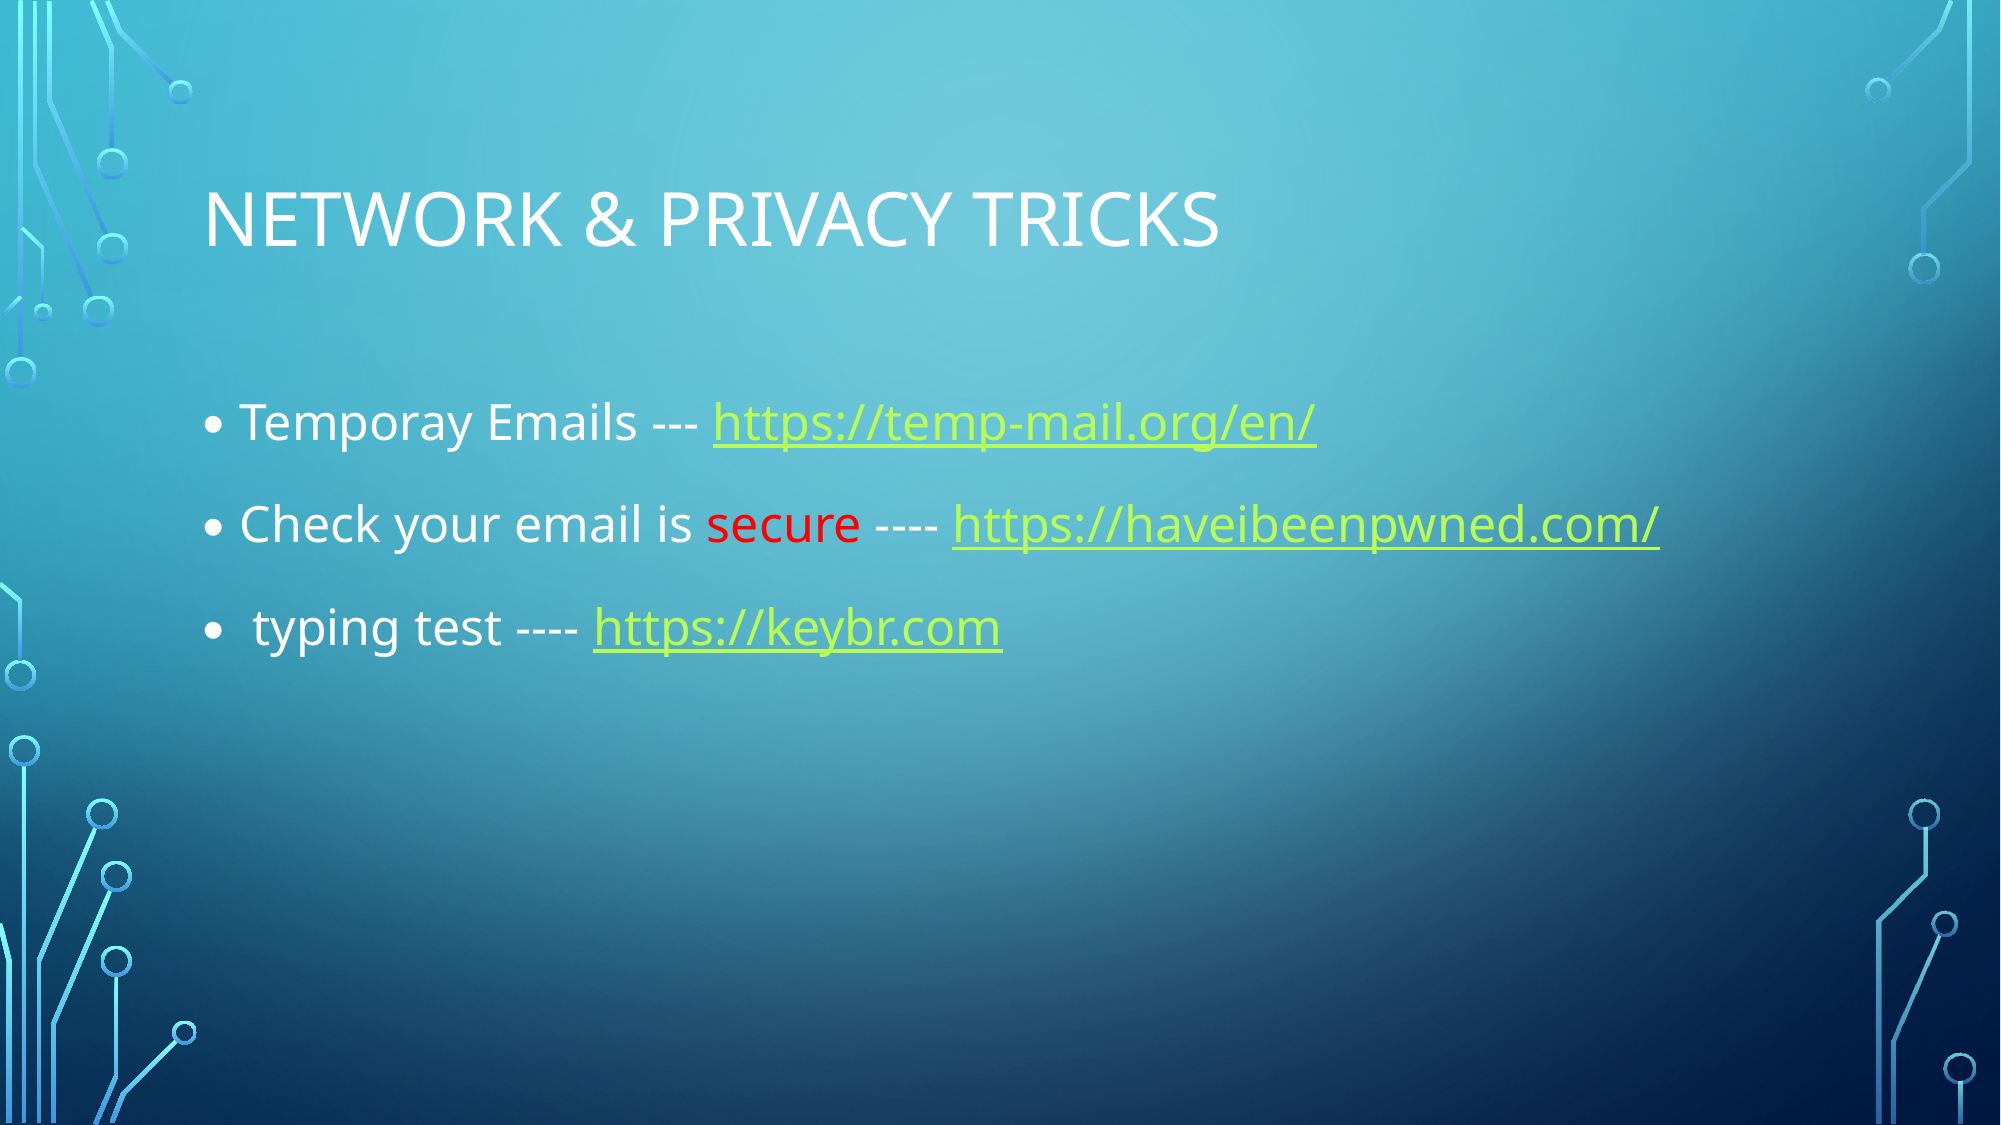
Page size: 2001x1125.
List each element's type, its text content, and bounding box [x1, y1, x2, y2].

title Network & privacy tricks [187, 101, 1813, 344]
list Temporay Emails --- https://temp-mail.org/en/ Check your email is secure ---- https://haveibeenpwned.com/ typing test ---- https://keybr.com [187, 369, 1813, 950]
